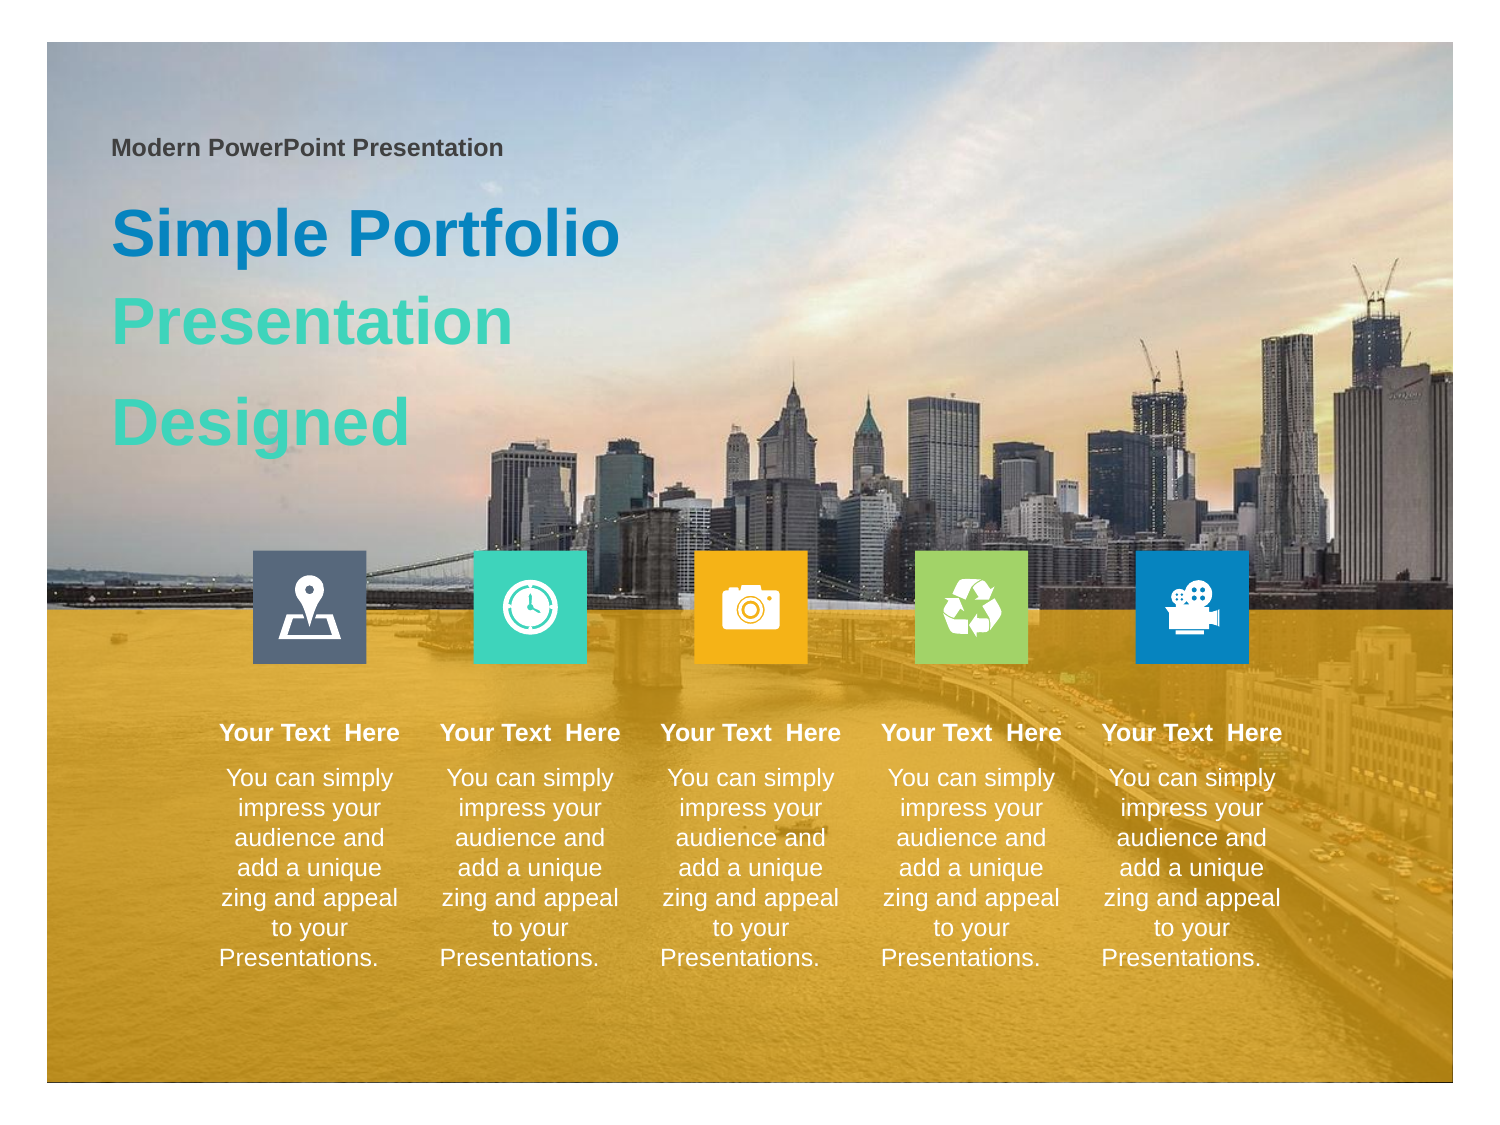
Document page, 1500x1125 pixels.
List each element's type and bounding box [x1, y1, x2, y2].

text_box [1083, 708, 1301, 982]
text_box [863, 708, 1080, 982]
picture [46, 42, 1454, 1083]
text_box [201, 708, 419, 982]
text_box [421, 708, 639, 982]
text_box [642, 708, 860, 982]
